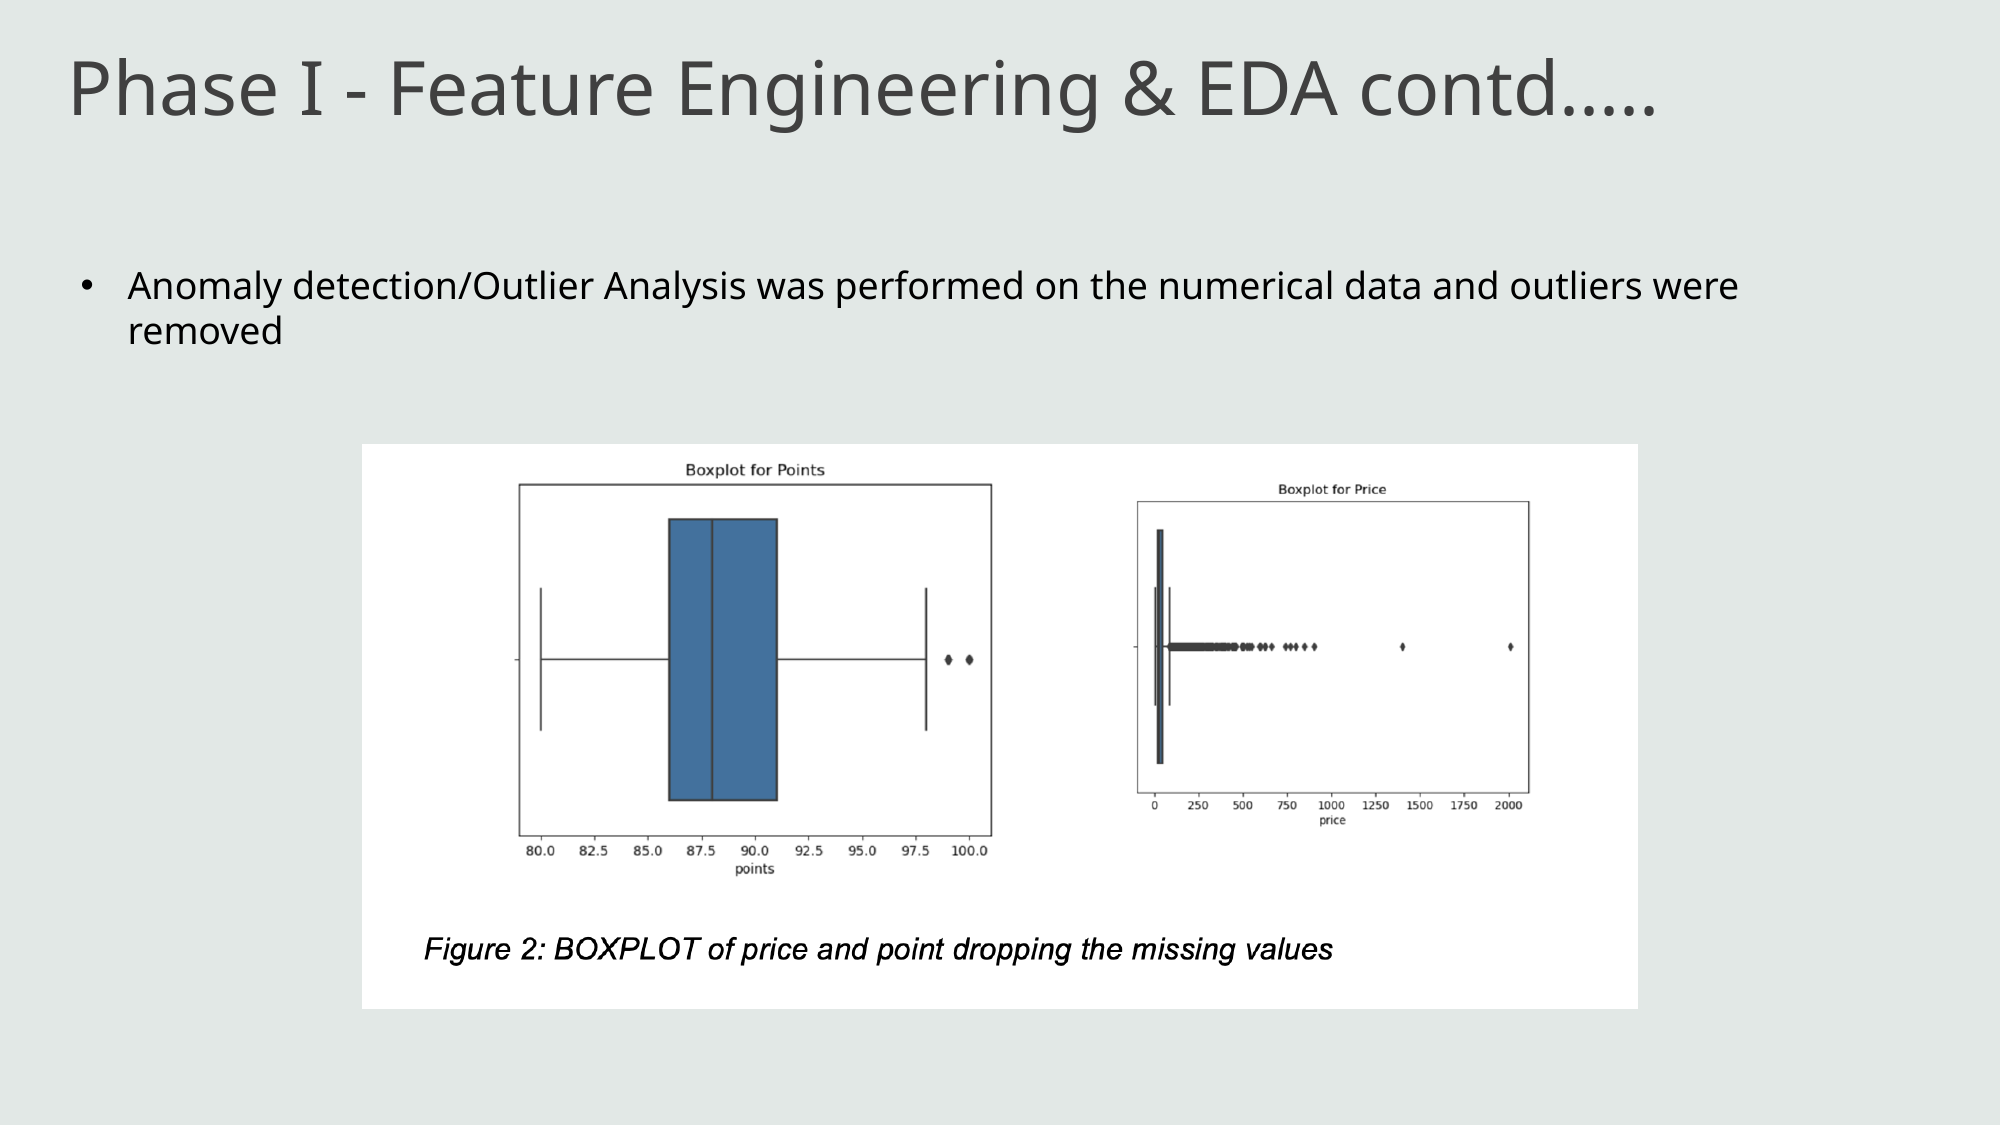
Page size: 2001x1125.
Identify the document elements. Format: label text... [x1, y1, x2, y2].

text_box Anomaly detection/Outlier Analysis was performed on the numerical data and outliers were removed [65, 164, 1853, 405]
text_box Phase I - Feature Engineering & EDA contd..... [53, 32, 1841, 138]
picture [362, 444, 1638, 1009]
